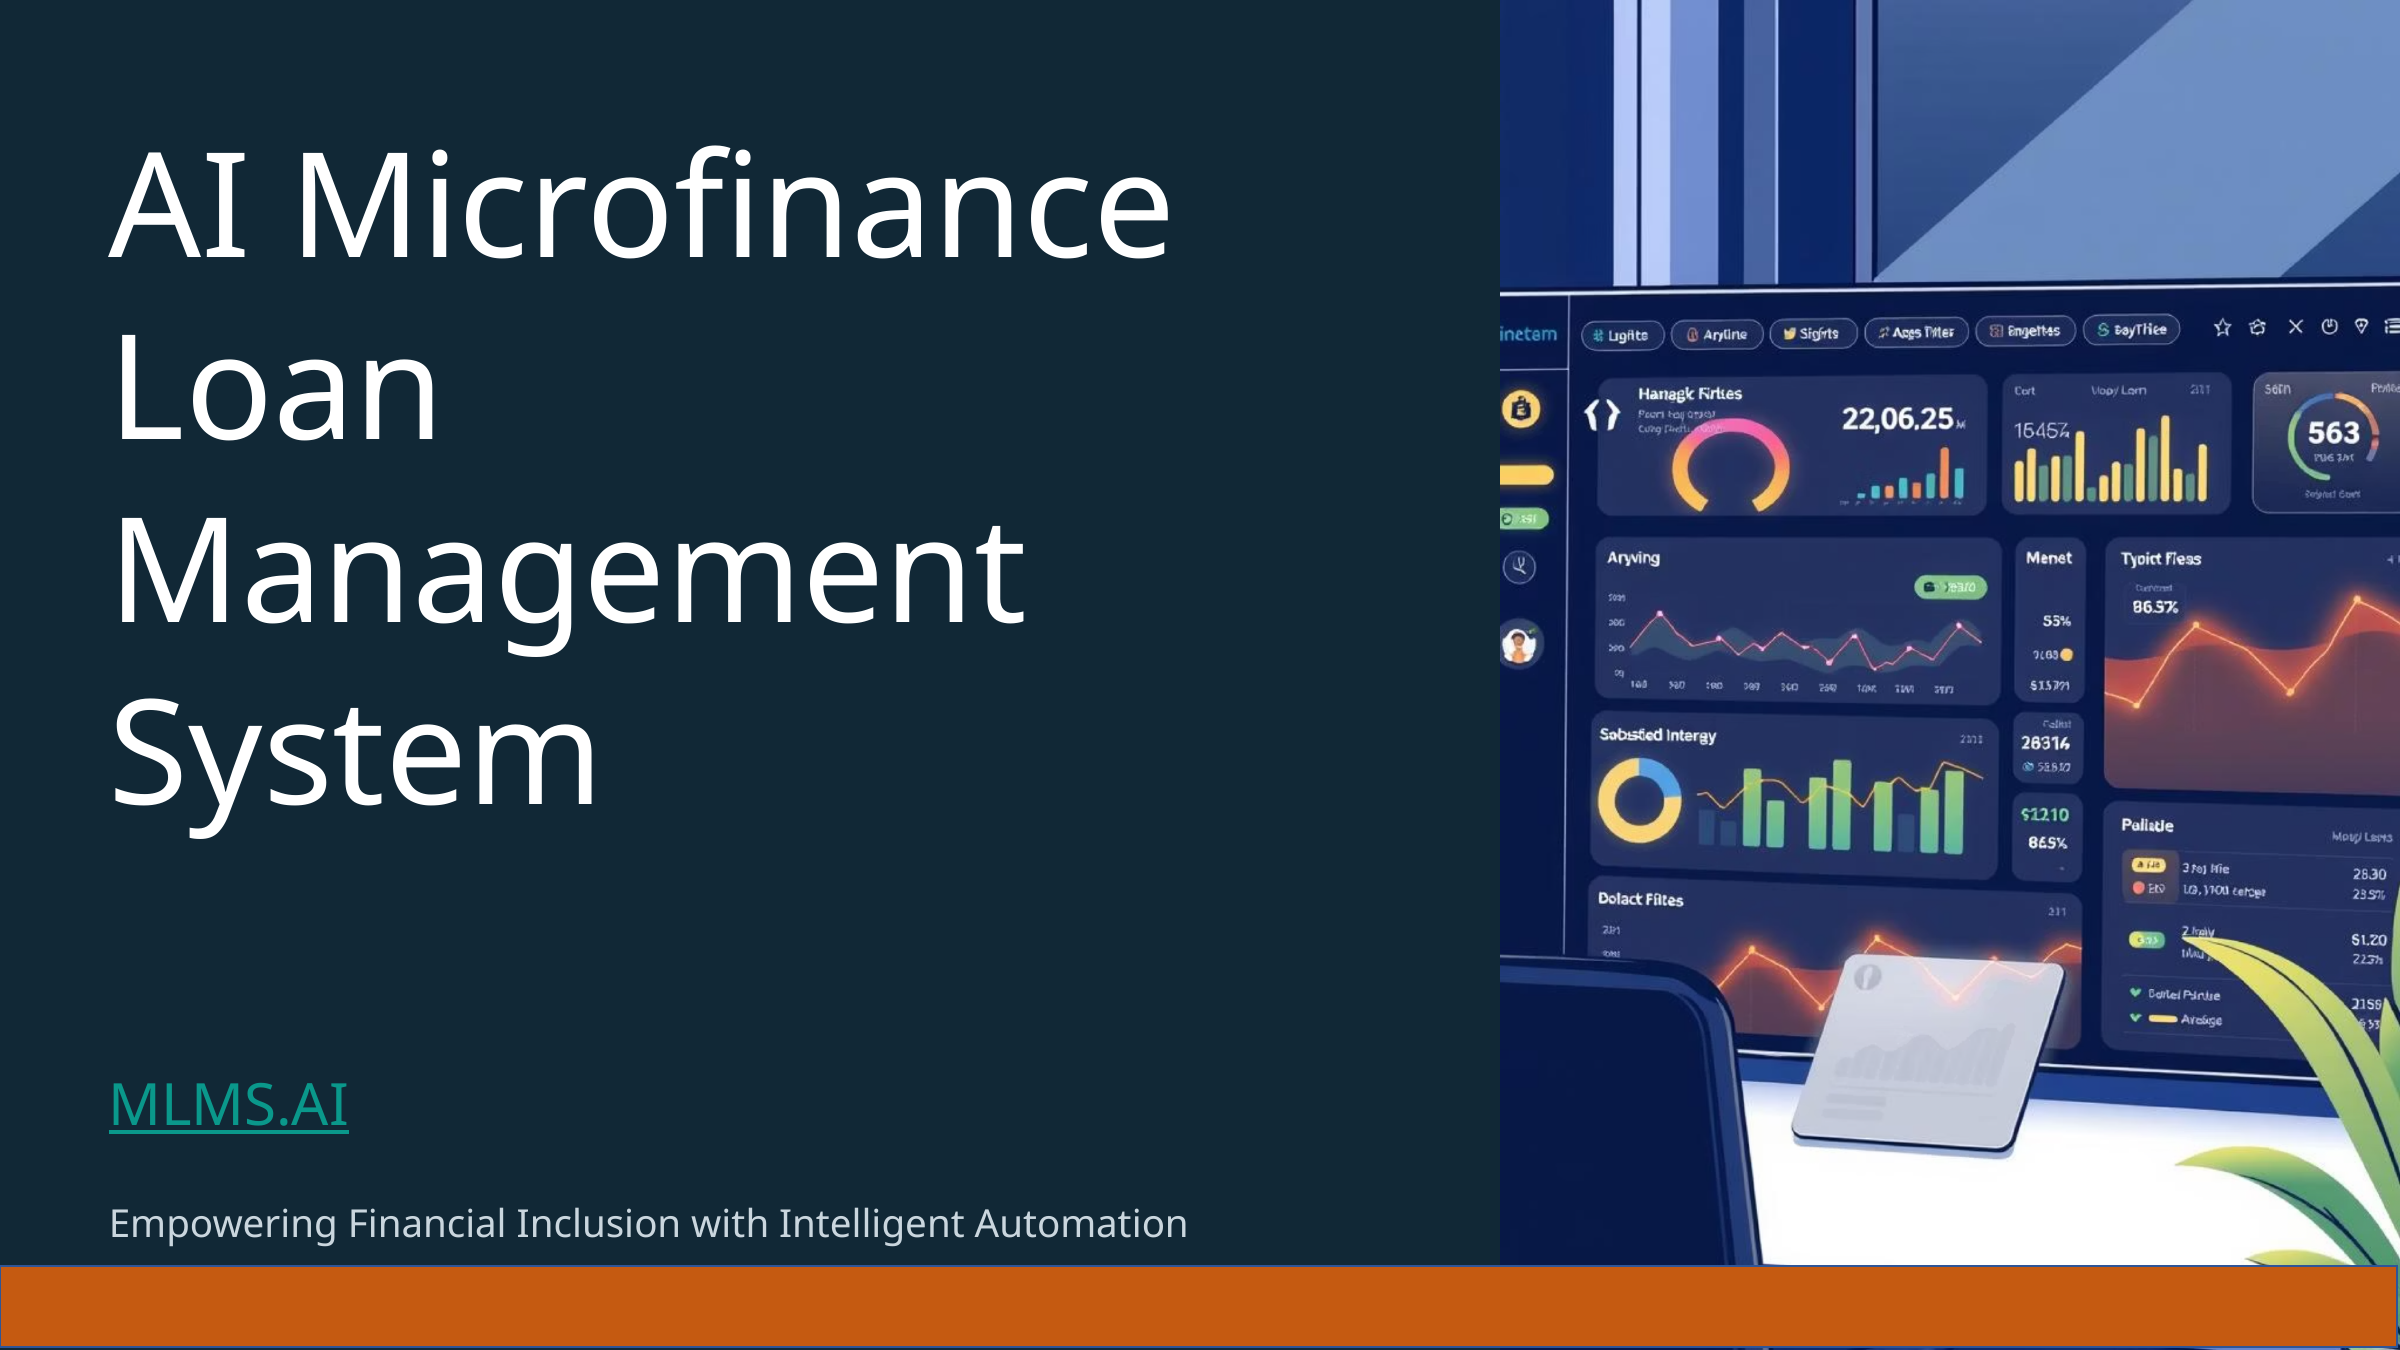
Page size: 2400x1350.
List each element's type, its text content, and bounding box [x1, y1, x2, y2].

text_box Empowering Financial Inclusion with Intelligent Automation [108, 1183, 1392, 1246]
text_box AI Microfinance Loan Management System [108, 104, 1392, 1018]
text_box MLMS.AI [108, 1063, 693, 1137]
text_box [0, 1265, 1499, 1348]
picture [1499, 0, 2400, 1350]
